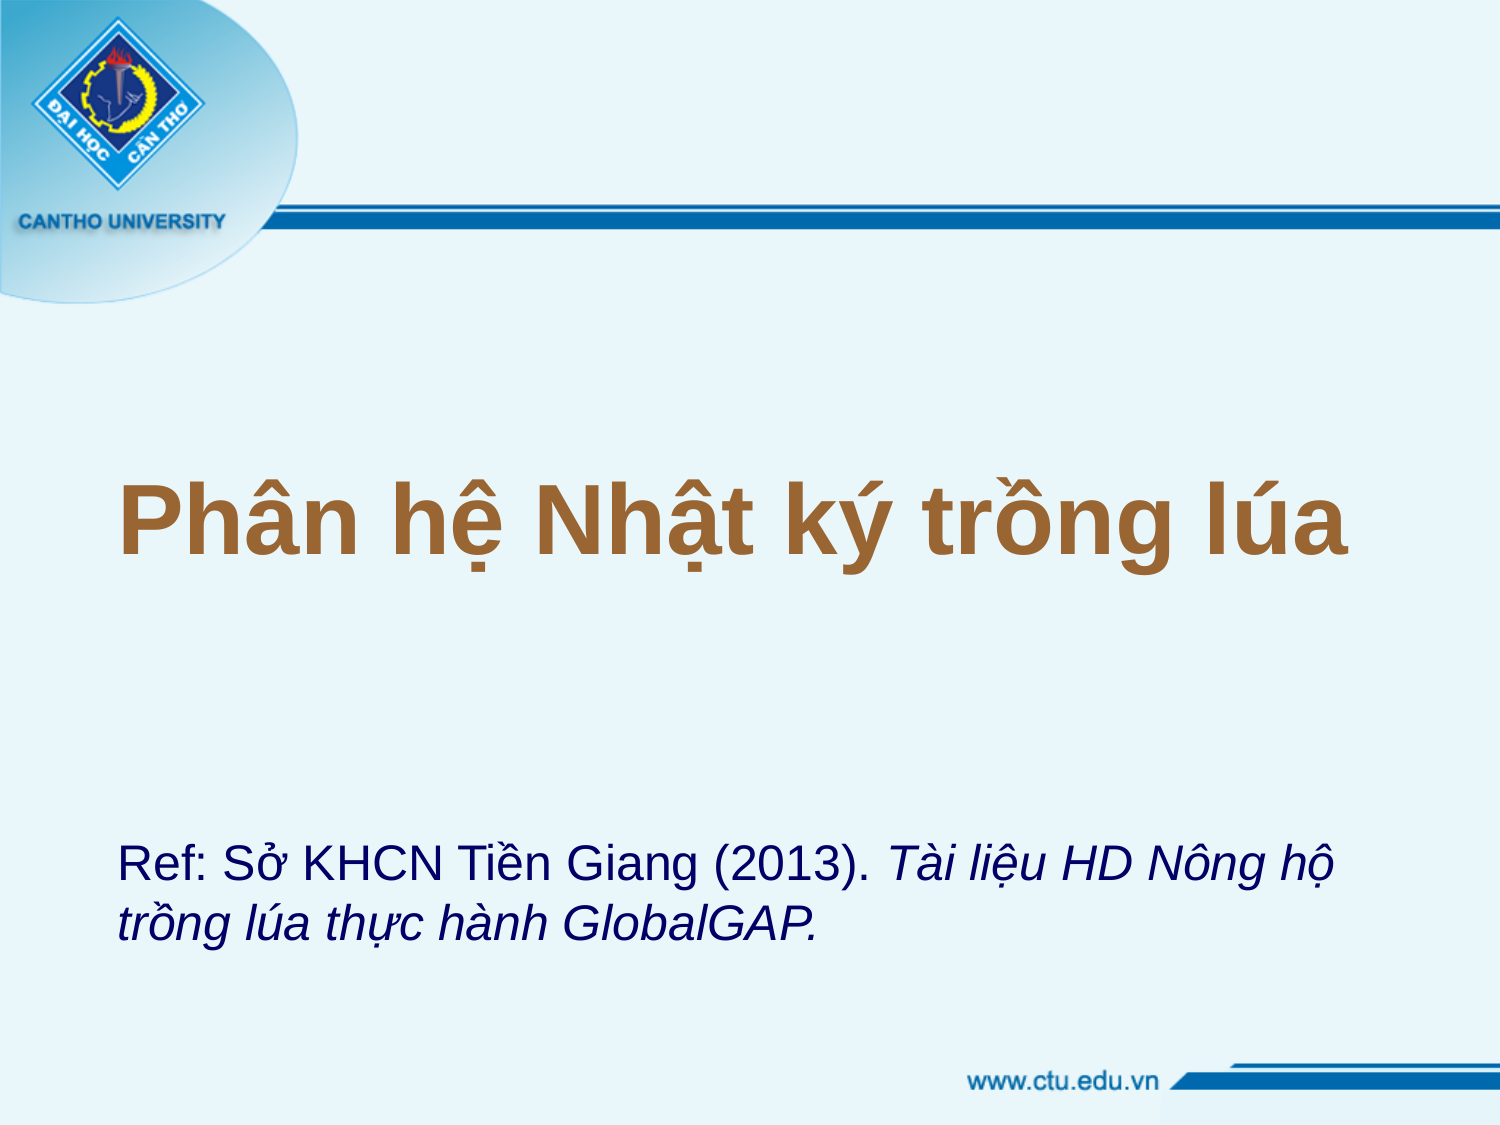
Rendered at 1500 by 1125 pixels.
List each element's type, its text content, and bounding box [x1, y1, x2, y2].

picture [0, 0, 1500, 1125]
list Ref: Sở KHCN Tiền Giang (2013). Tài liệu HD Nông hộ trồng lúa thực hành GlobalGAP. [102, 752, 1397, 999]
title Phân hệ Nhật ký trồng lúa [102, 280, 1397, 749]
